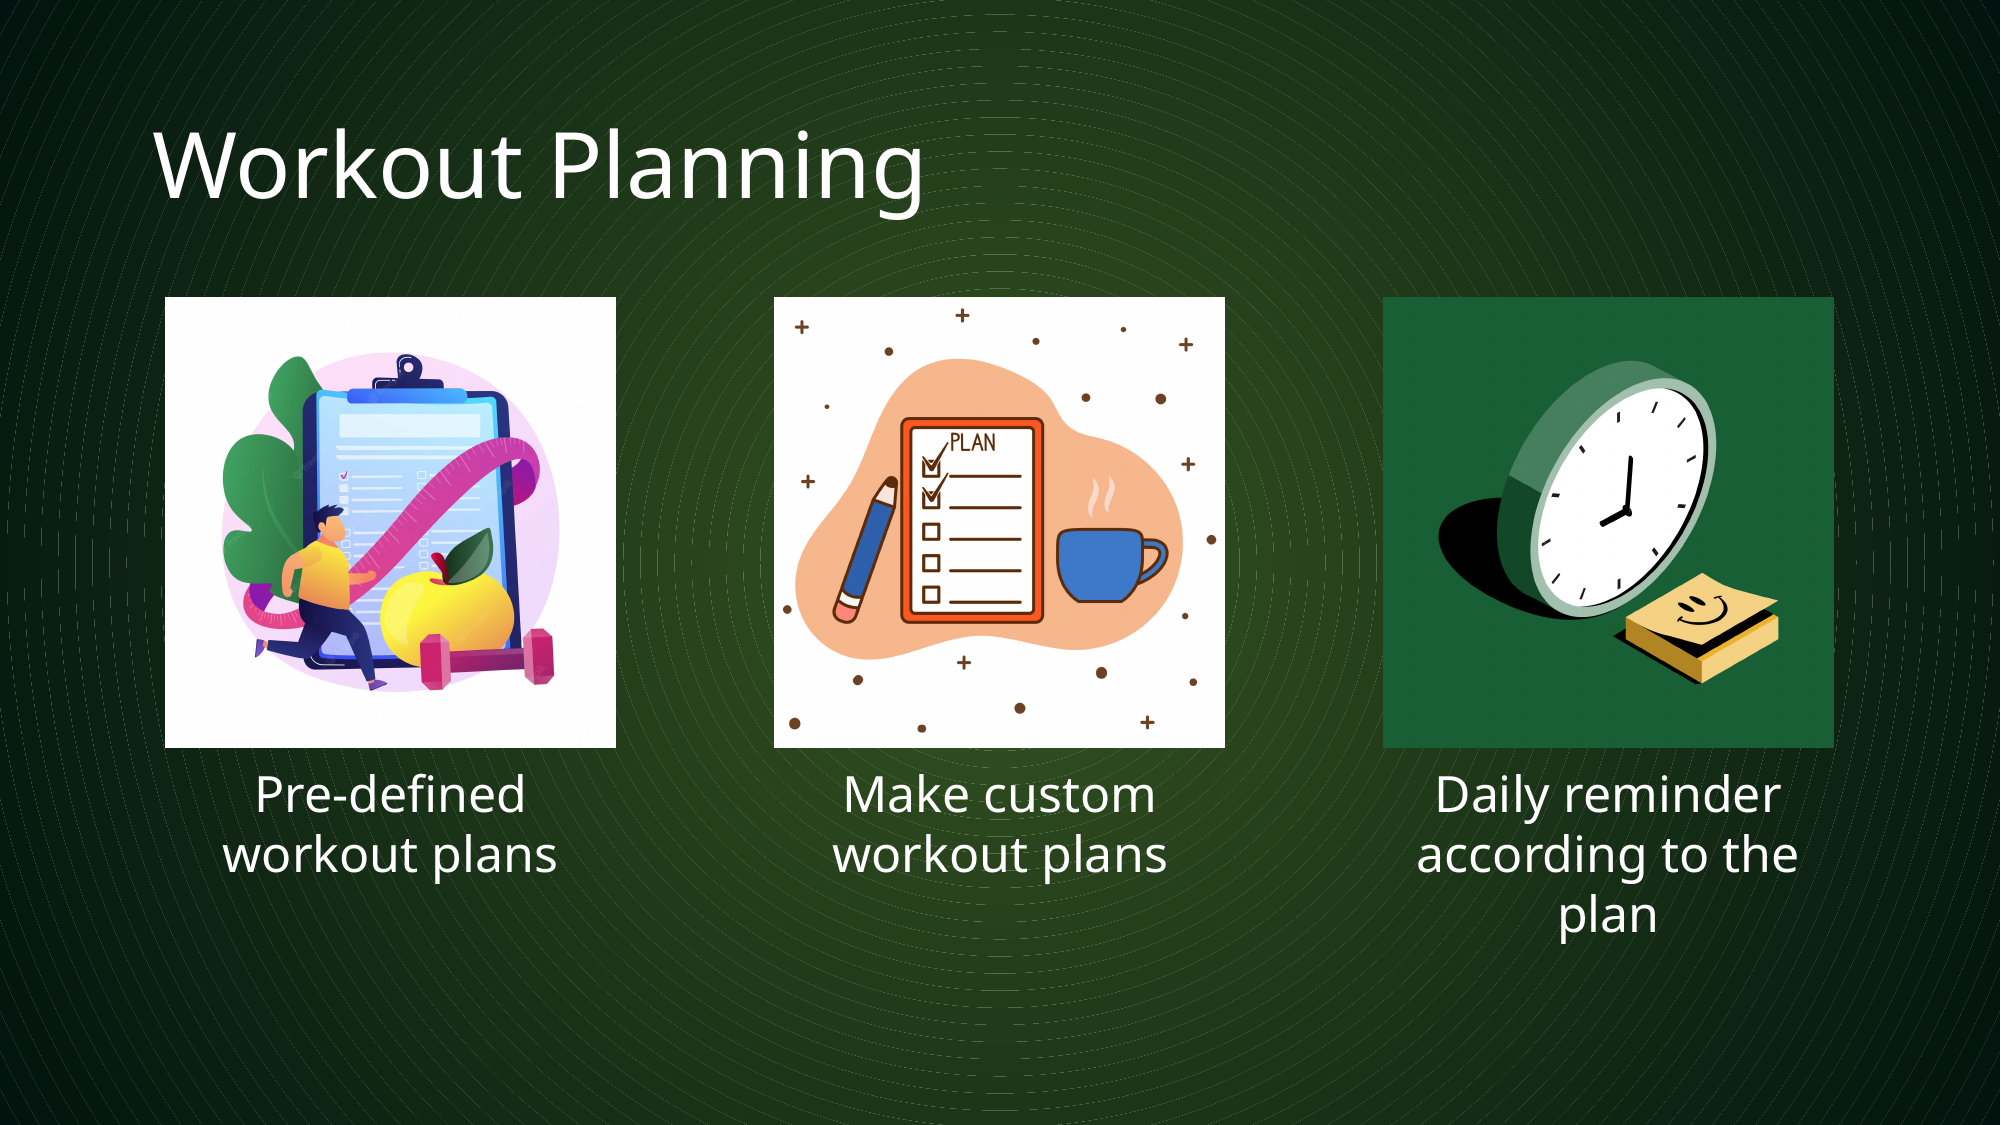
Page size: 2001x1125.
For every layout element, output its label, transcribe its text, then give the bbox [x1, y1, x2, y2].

picture [774, 297, 1225, 748]
title Workout Planning [137, 59, 1863, 278]
text_box Pre-defined workout plans [158, 755, 624, 891]
picture [165, 297, 616, 748]
text_box Daily reminder according to the plan [1375, 755, 1841, 951]
picture [1383, 297, 1834, 748]
text_box Make custom workout plans [767, 755, 1233, 891]
